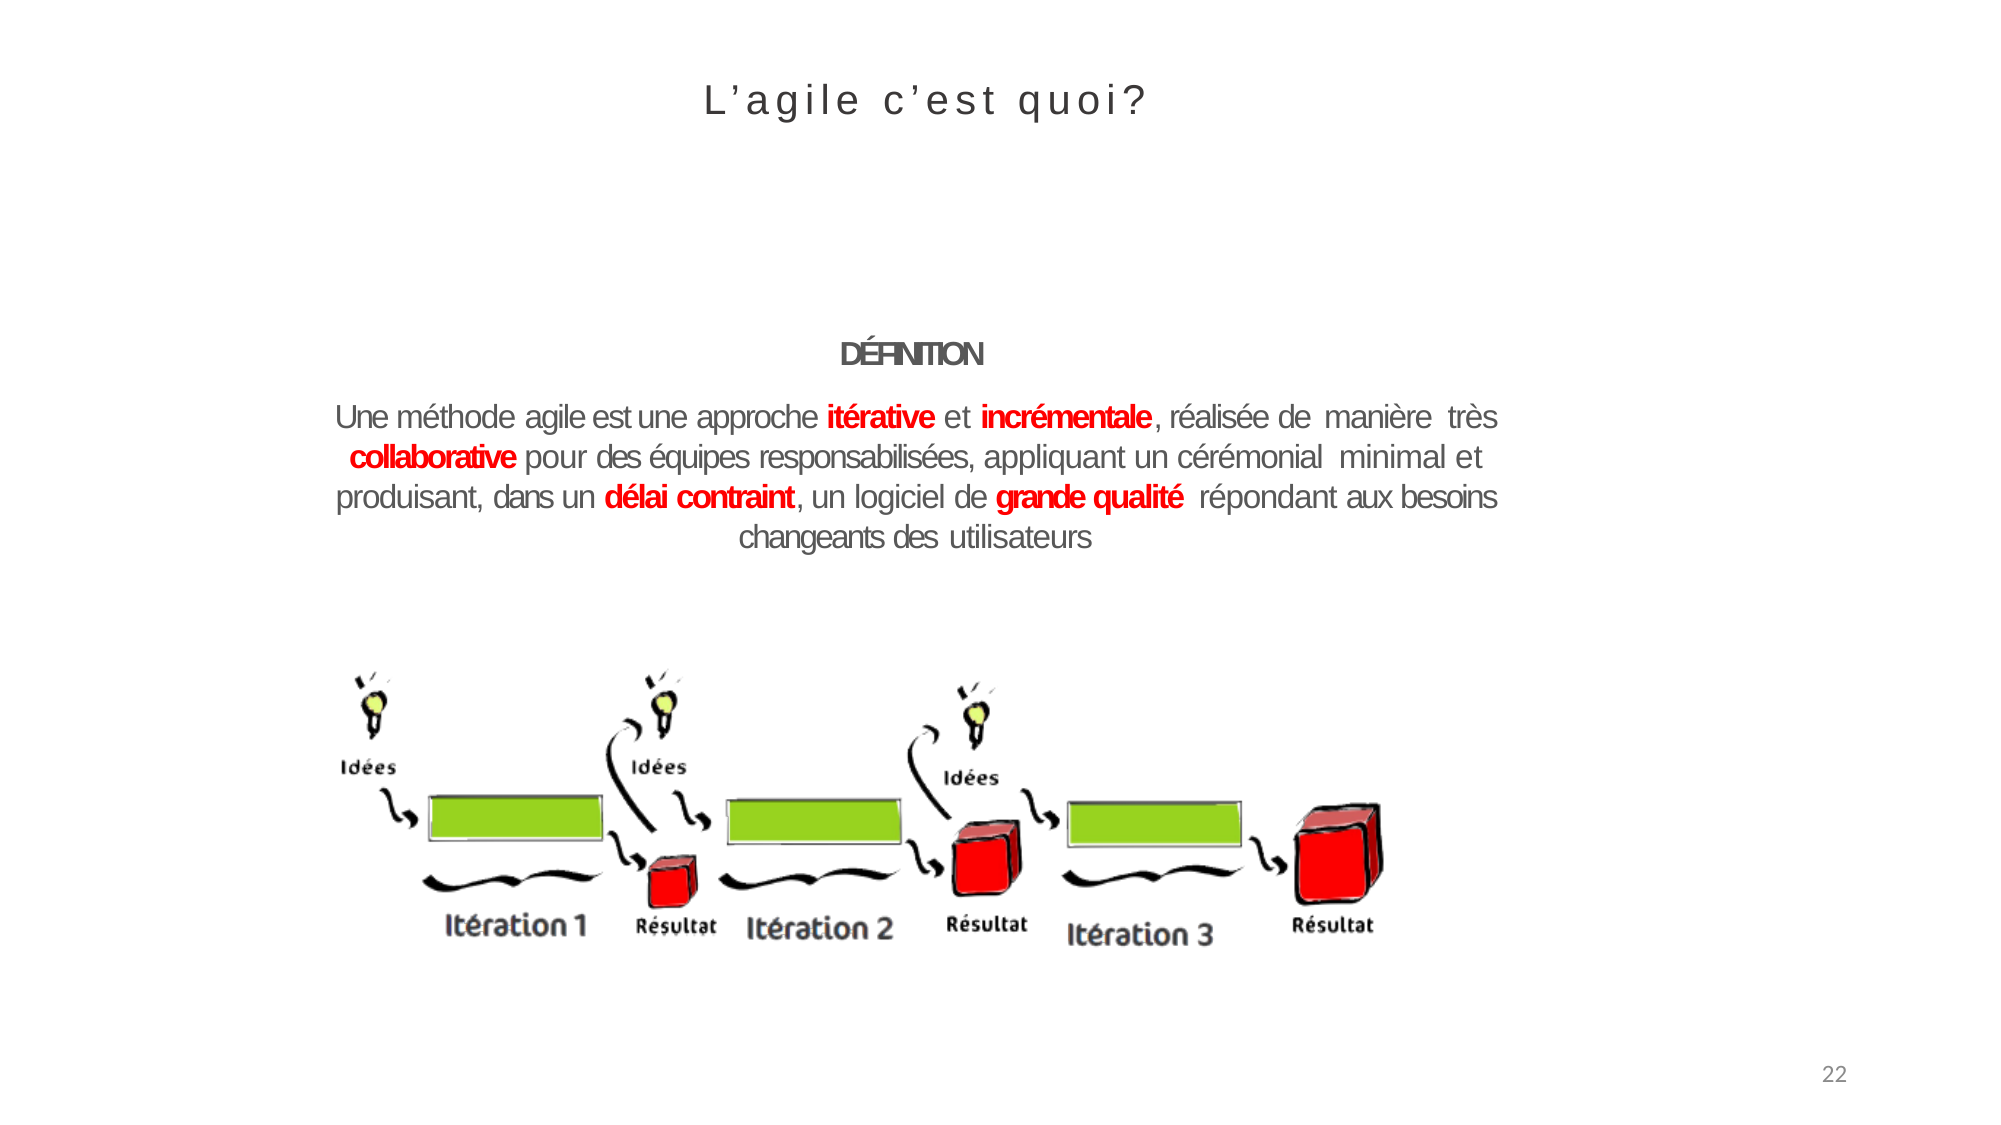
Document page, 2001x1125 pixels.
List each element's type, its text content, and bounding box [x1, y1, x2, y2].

slide_number 22 [1412, 1042, 1863, 1103]
text_box L’agile c’est quoi? [224, 71, 1625, 134]
text_box [291, 650, 1426, 968]
text_box DÉFINITION Une méthode agile est une approche itérative et incrémentale, réalisée de manière très collaborative pour des équipes responsabilisées, appliquant un cérémonial minimal et produisant, dans un délai contraint, un logiciel de grande qualité répondant aux besoins changeants des utilisateurs [269, 304, 1561, 556]
